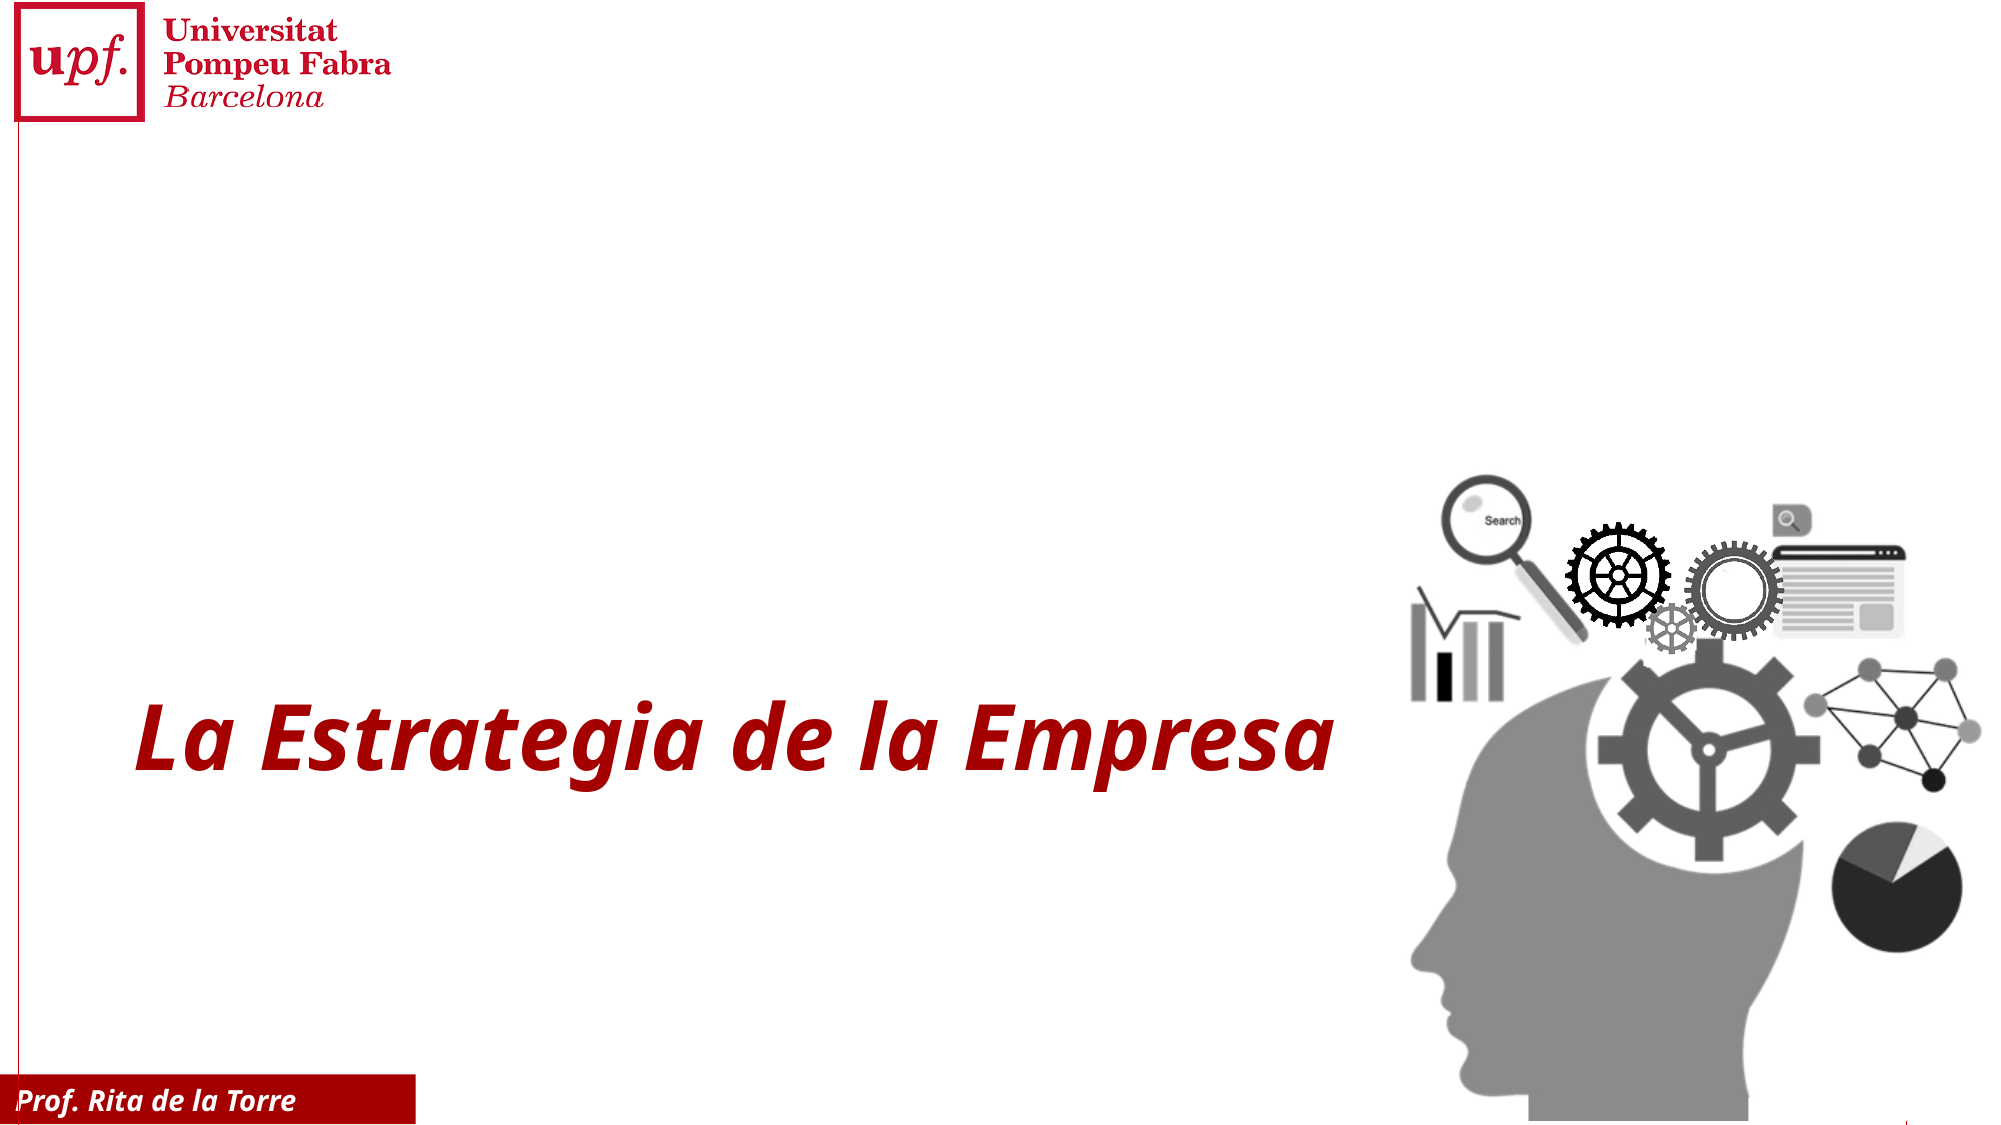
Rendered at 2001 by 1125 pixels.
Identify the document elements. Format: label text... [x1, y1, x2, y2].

title La Estrategia de la Empresa [118, 670, 1346, 797]
picture [1351, 428, 2000, 1121]
picture [14, 2, 407, 122]
